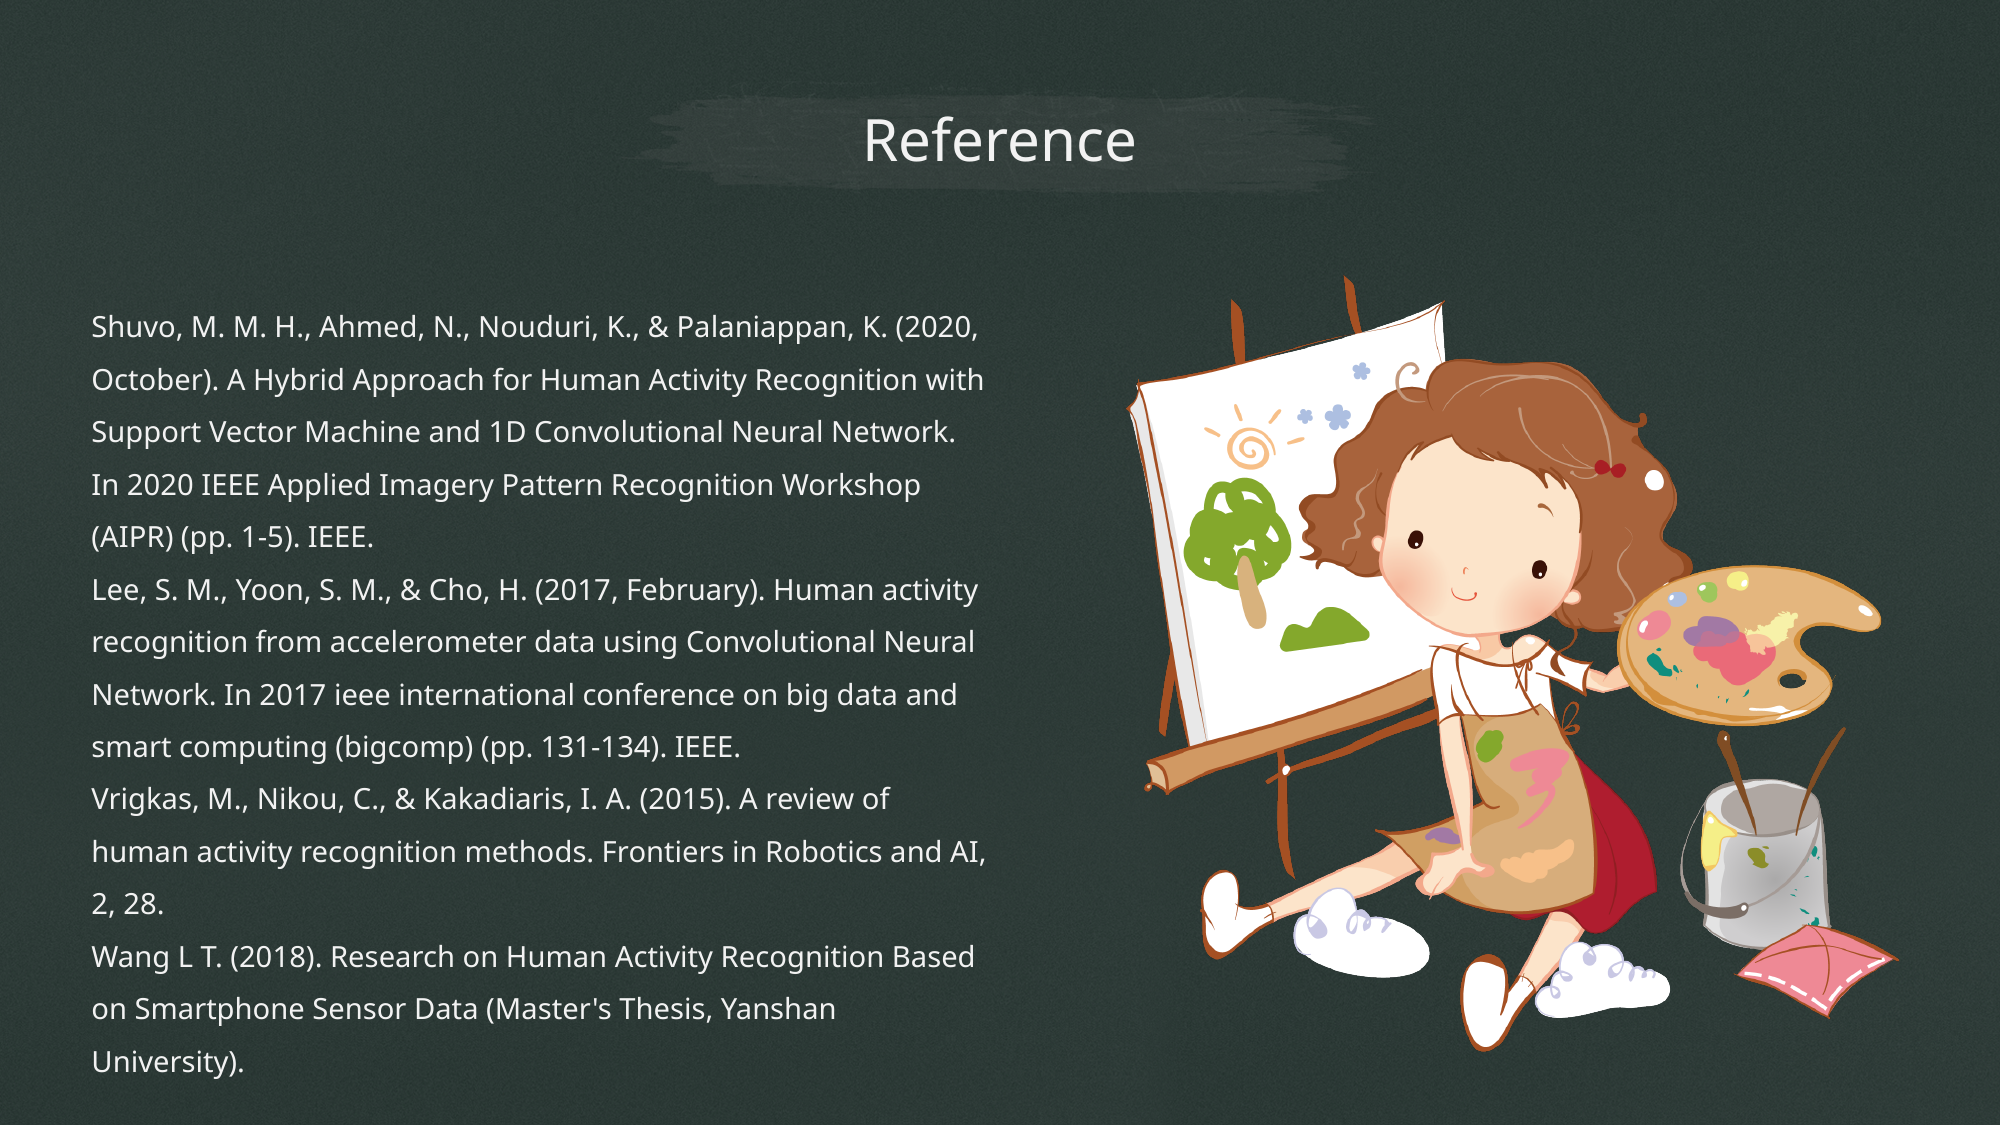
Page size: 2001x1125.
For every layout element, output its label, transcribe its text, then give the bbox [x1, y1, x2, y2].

text_box Reference [478, 95, 1522, 181]
picture [0, 0, 2000, 1125]
text_box Shuvo, M. M. H., Ahmed, N., Nouduri, K., & Palaniappan, K. (2020, October). A Hybrid Approach for Human Activity Recognition with Support Vector Machine and 1D Convolutional Neural Network. In 2020 IEEE Applied Imagery Pattern Recognition Workshop (AIPR) (pp. 1-5). IEEE. Lee, S. M., Yoon, S. M., & Cho, H. (2017, February). Human activity recognition from accelerometer data using Convolutional Neural Network. In 2017 ieee international conference on big data and smart computing (bigcomp) (pp. 131-134). IEEE. Vrigkas, M., Nikou, C., & Kakadiaris, I. A. (2015). A review of human activity recognition methods. Frontiers in Robotics and AI, 2, 28. Wang L T. (2018). Research on Human Activity Recognition Based on Smartphone Sensor Data (Master's Thesis, Yanshan University). [76, 283, 1007, 1086]
